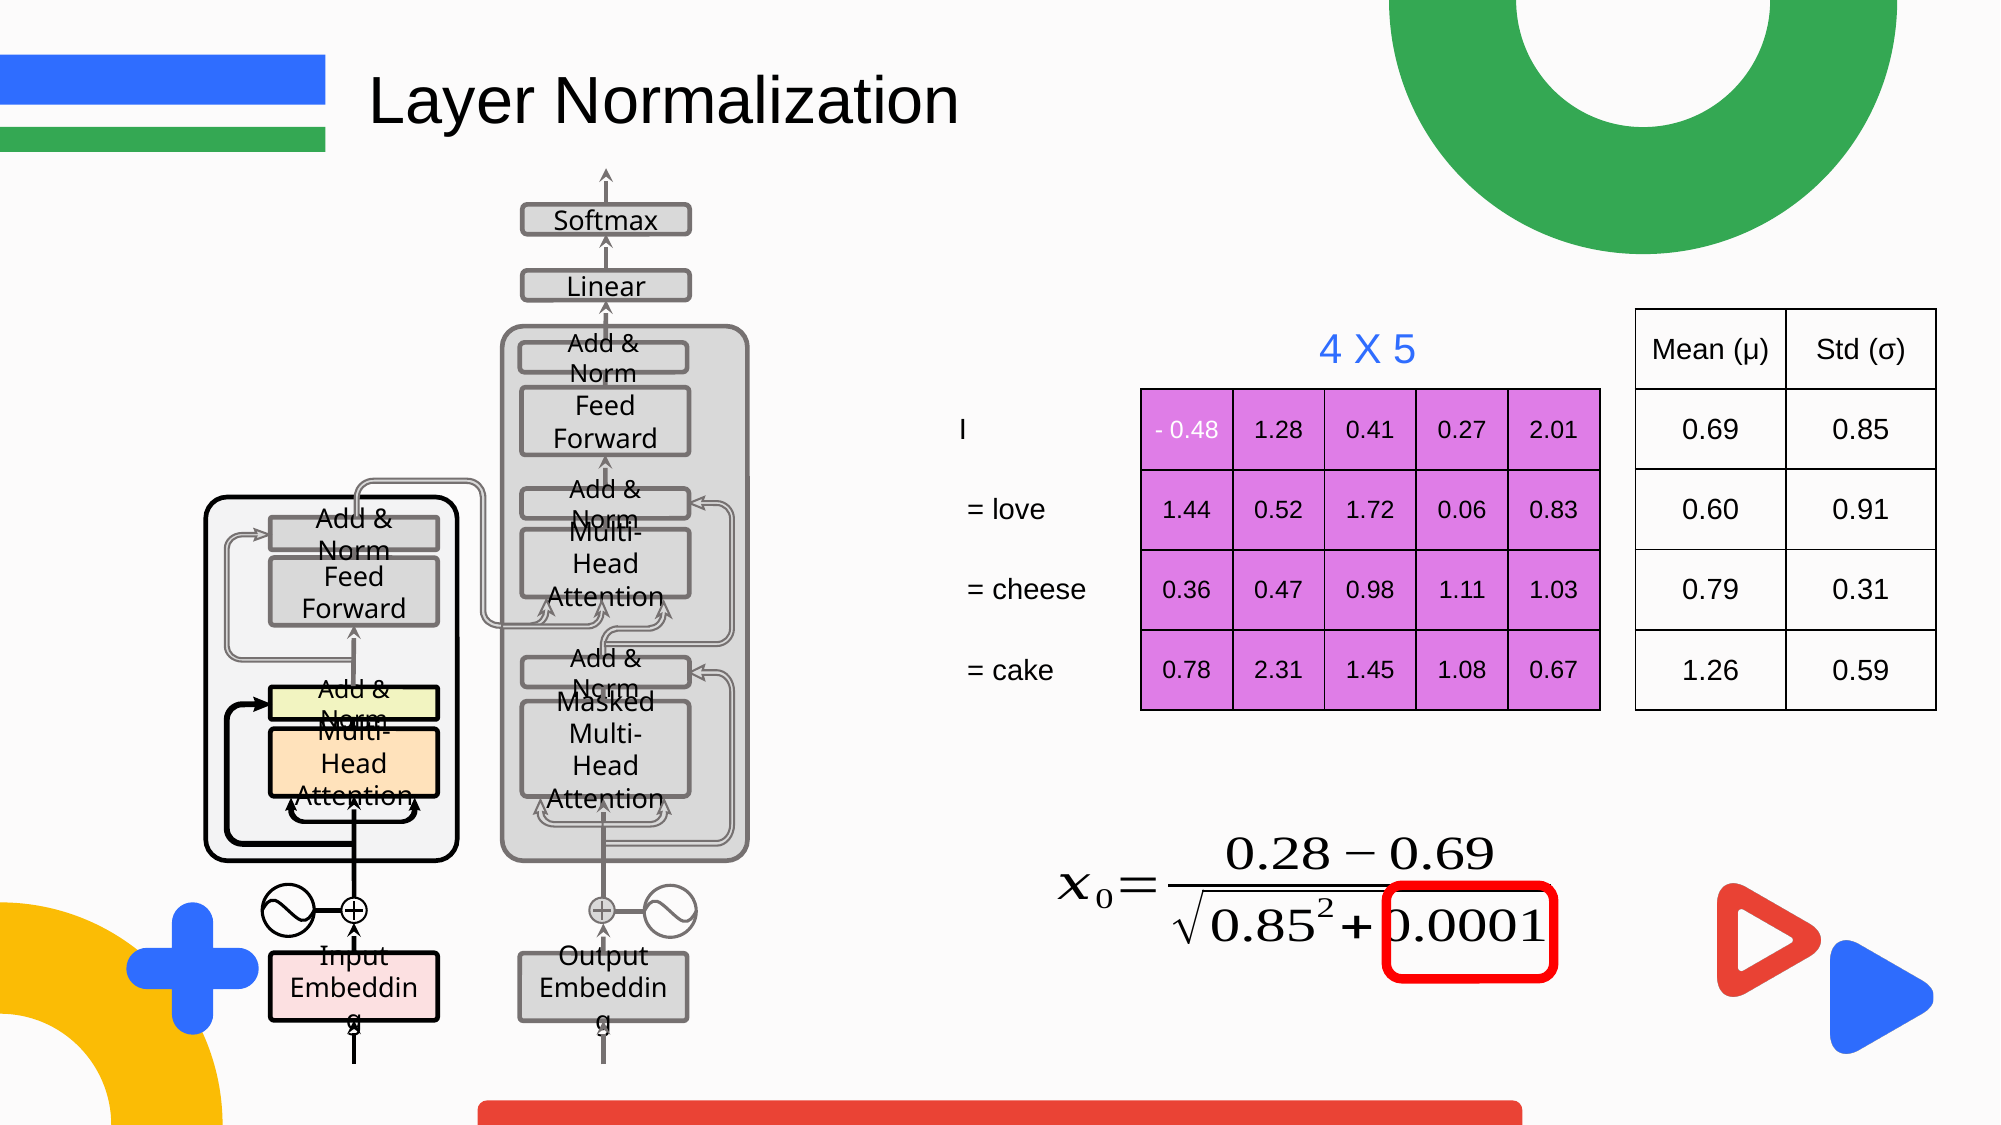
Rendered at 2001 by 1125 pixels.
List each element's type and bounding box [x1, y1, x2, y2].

table_cell [1636, 550, 1785, 629]
table_cell [1636, 470, 1785, 549]
table_cell [1636, 631, 1785, 709]
table_cell [1636, 390, 1785, 468]
table_header [1636, 310, 1785, 388]
table_cell [1787, 470, 1935, 549]
text_box [1304, 314, 1432, 380]
text_box [354, 49, 977, 145]
table_cell [1787, 550, 1935, 629]
table_header [1787, 310, 1935, 388]
text_box [1386, 885, 1554, 979]
picture [1717, 883, 1821, 997]
picture [1830, 940, 1934, 1054]
text_box [205, 168, 748, 1065]
table_cell [1787, 631, 1935, 709]
table_cell [1787, 390, 1935, 468]
